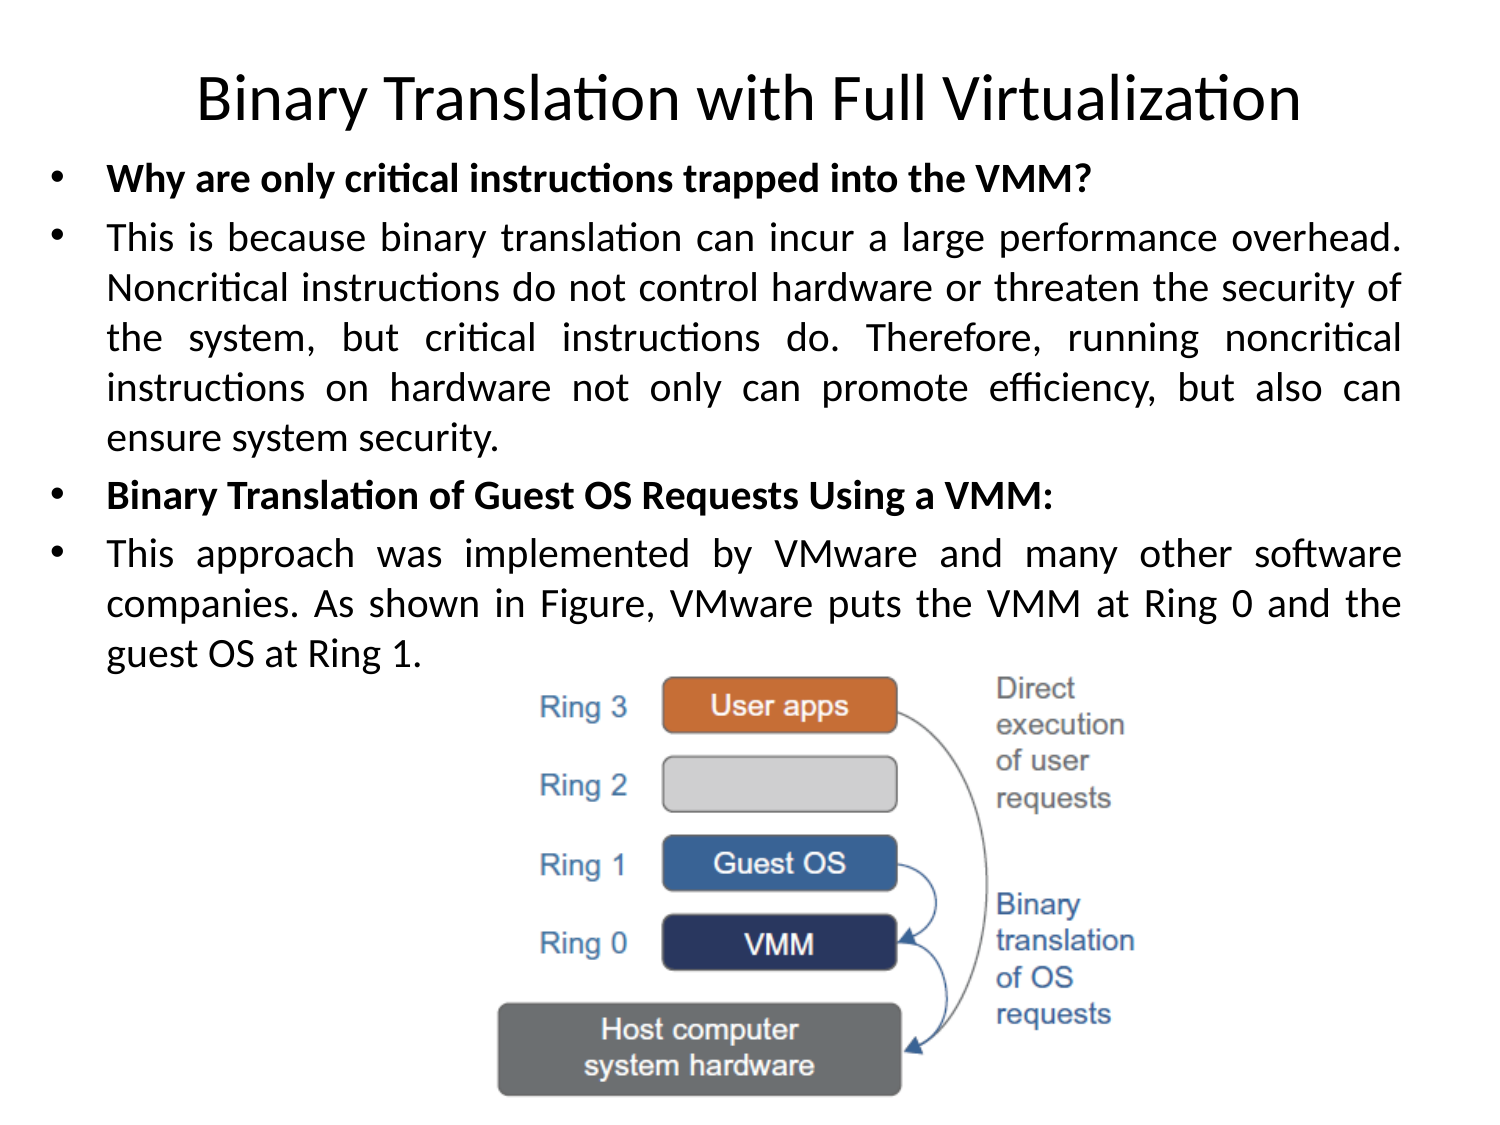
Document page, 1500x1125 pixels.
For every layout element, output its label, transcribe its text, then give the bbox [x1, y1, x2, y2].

picture [480, 644, 1147, 1108]
list Why are only critical instructions trapped into the VMM? This is because binary translation can incur a large performance overhead. Noncritical instructions do not control hardware or threaten the security of the system, but critical instructions do. Therefore, running noncritical instructions on hardware not only can promote efficiency, but also can ensure system security. Binary Translation of Guest OS Requests Using a VMM: This approach was implemented by VMware and many other software companies. As shown in Figure, VMware puts the VMM at Ring 0 and the guest OS at Ring 1. [35, 143, 1418, 961]
title Binary Translation with Full Virtualization [75, 0, 1425, 188]
